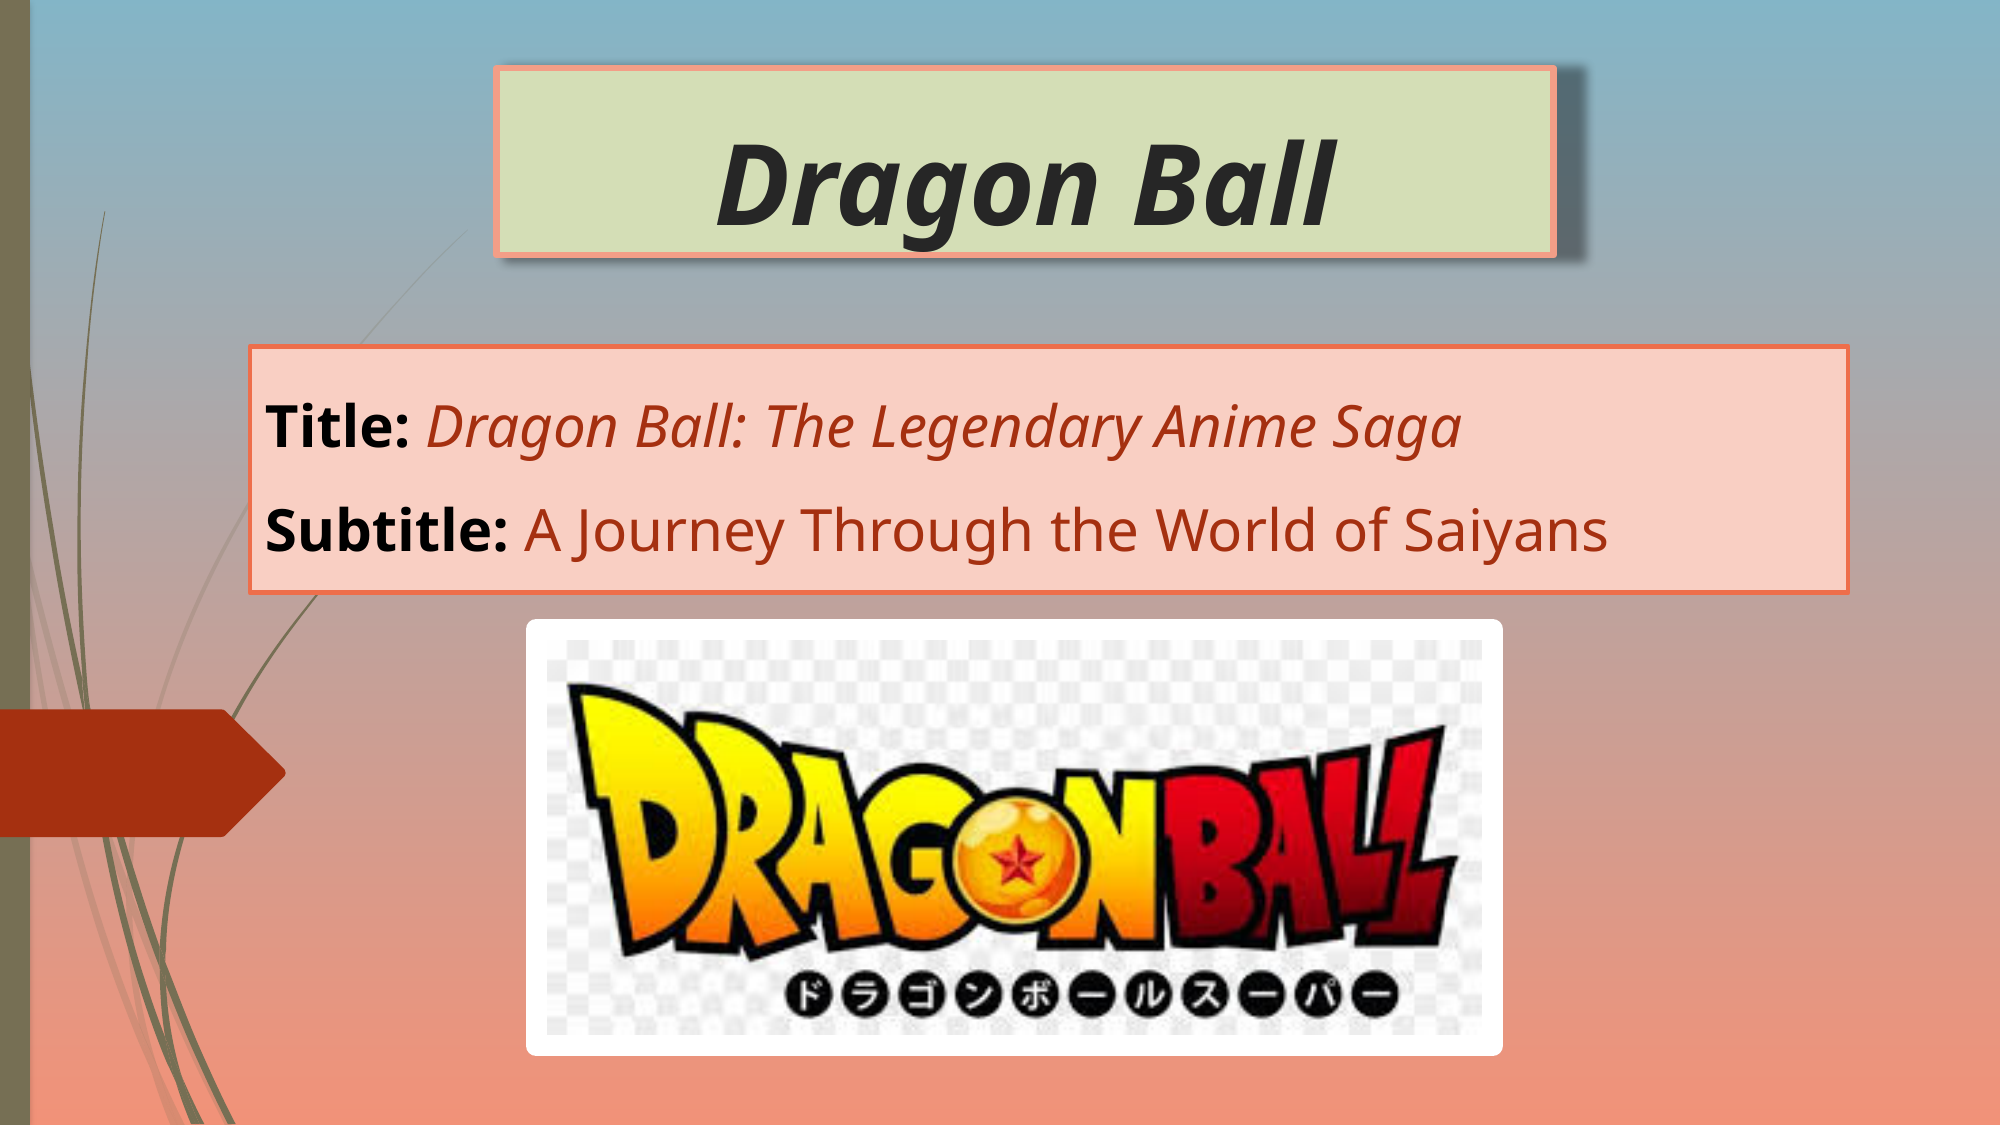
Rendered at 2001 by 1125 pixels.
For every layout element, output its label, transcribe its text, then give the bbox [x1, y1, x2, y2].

subtitle Title: Dragon Ball: The Legendary Anime Saga Subtitle: A Journey Through the World of Saiyans [249, 346, 1849, 593]
title Dragon Ball [496, 68, 1554, 256]
picture [546, 639, 1483, 1036]
